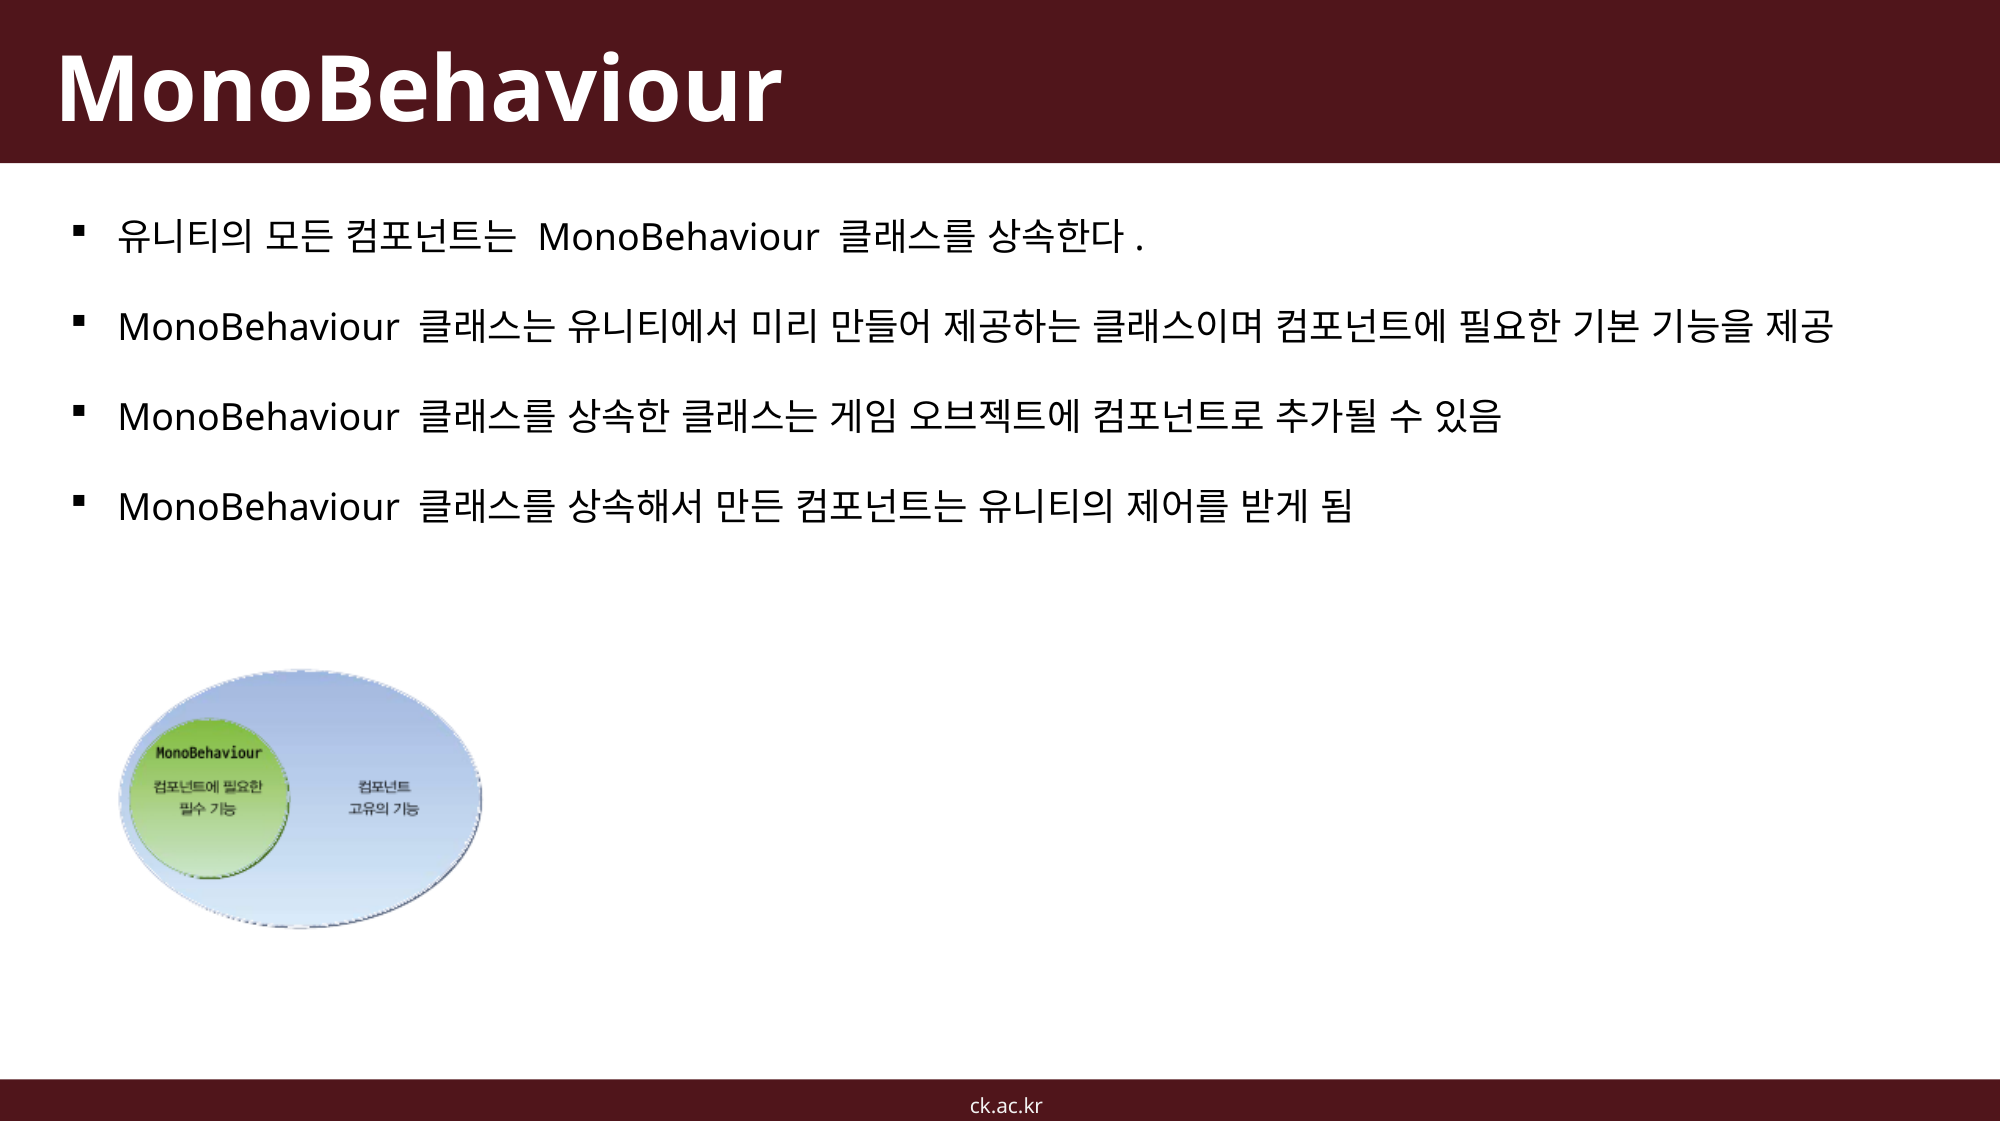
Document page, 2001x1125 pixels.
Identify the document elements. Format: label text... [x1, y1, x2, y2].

picture [92, 644, 512, 939]
title MonoBehaviour [39, 34, 1978, 149]
text_box 유니티의 모든 컴포넌트는 MonoBehaviour 클래스를 상속한다. MonoBehaviour 클래스는 유니티에서 미리 만들어 제공하는 클래스이며 컴포넌트에 필요한 기본 기능을 제공 MonoBehaviour 클래스를 상속한 클래스는 게임 오브젝트에 컴포넌트로 추가될 수 있음 MonoBehaviour 클래스를 상속해서 만든 컴포넌트는 유니티의 제어를 받게 됨 [55, 205, 1948, 536]
footer ck.ac.kr [949, 1084, 1064, 1125]
